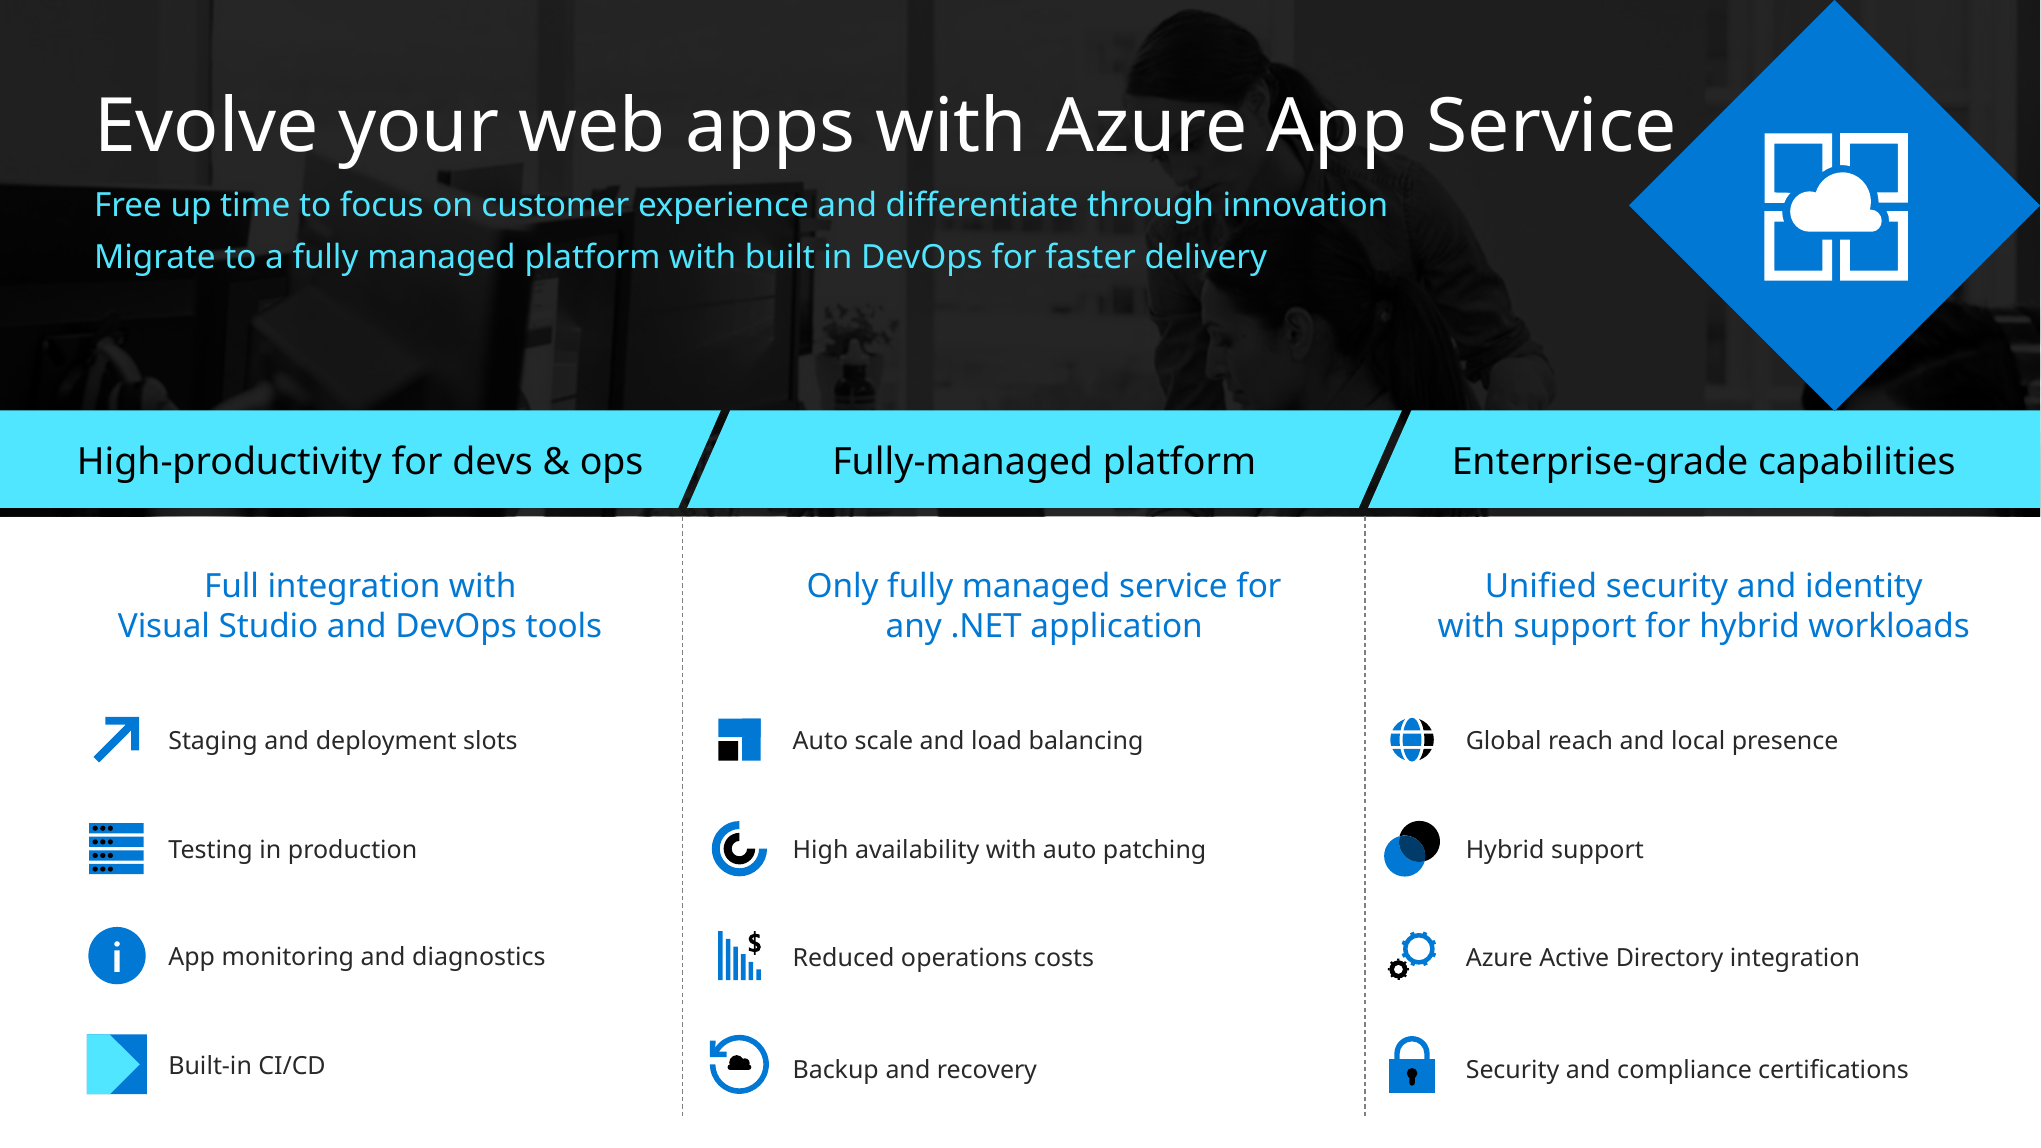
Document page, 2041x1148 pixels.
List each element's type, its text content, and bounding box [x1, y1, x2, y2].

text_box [718, 717, 1304, 763]
text_box Full integration with Visual Studio and DevOps tools [72, 580, 649, 629]
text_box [711, 821, 1304, 877]
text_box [86, 1034, 680, 1095]
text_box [718, 931, 1304, 981]
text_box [89, 823, 680, 875]
text_box Only fully managed service for any .NET application [756, 580, 1333, 629]
text_box Unified security and identity with support for hybrid workloads [1415, 580, 1993, 629]
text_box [88, 926, 680, 985]
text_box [1629, 0, 2041, 411]
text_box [1390, 717, 1977, 763]
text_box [1389, 1036, 1978, 1093]
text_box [1384, 820, 1978, 877]
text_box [93, 716, 680, 763]
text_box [709, 1034, 1304, 1094]
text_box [1387, 931, 1977, 980]
picture [0, 0, 2041, 517]
